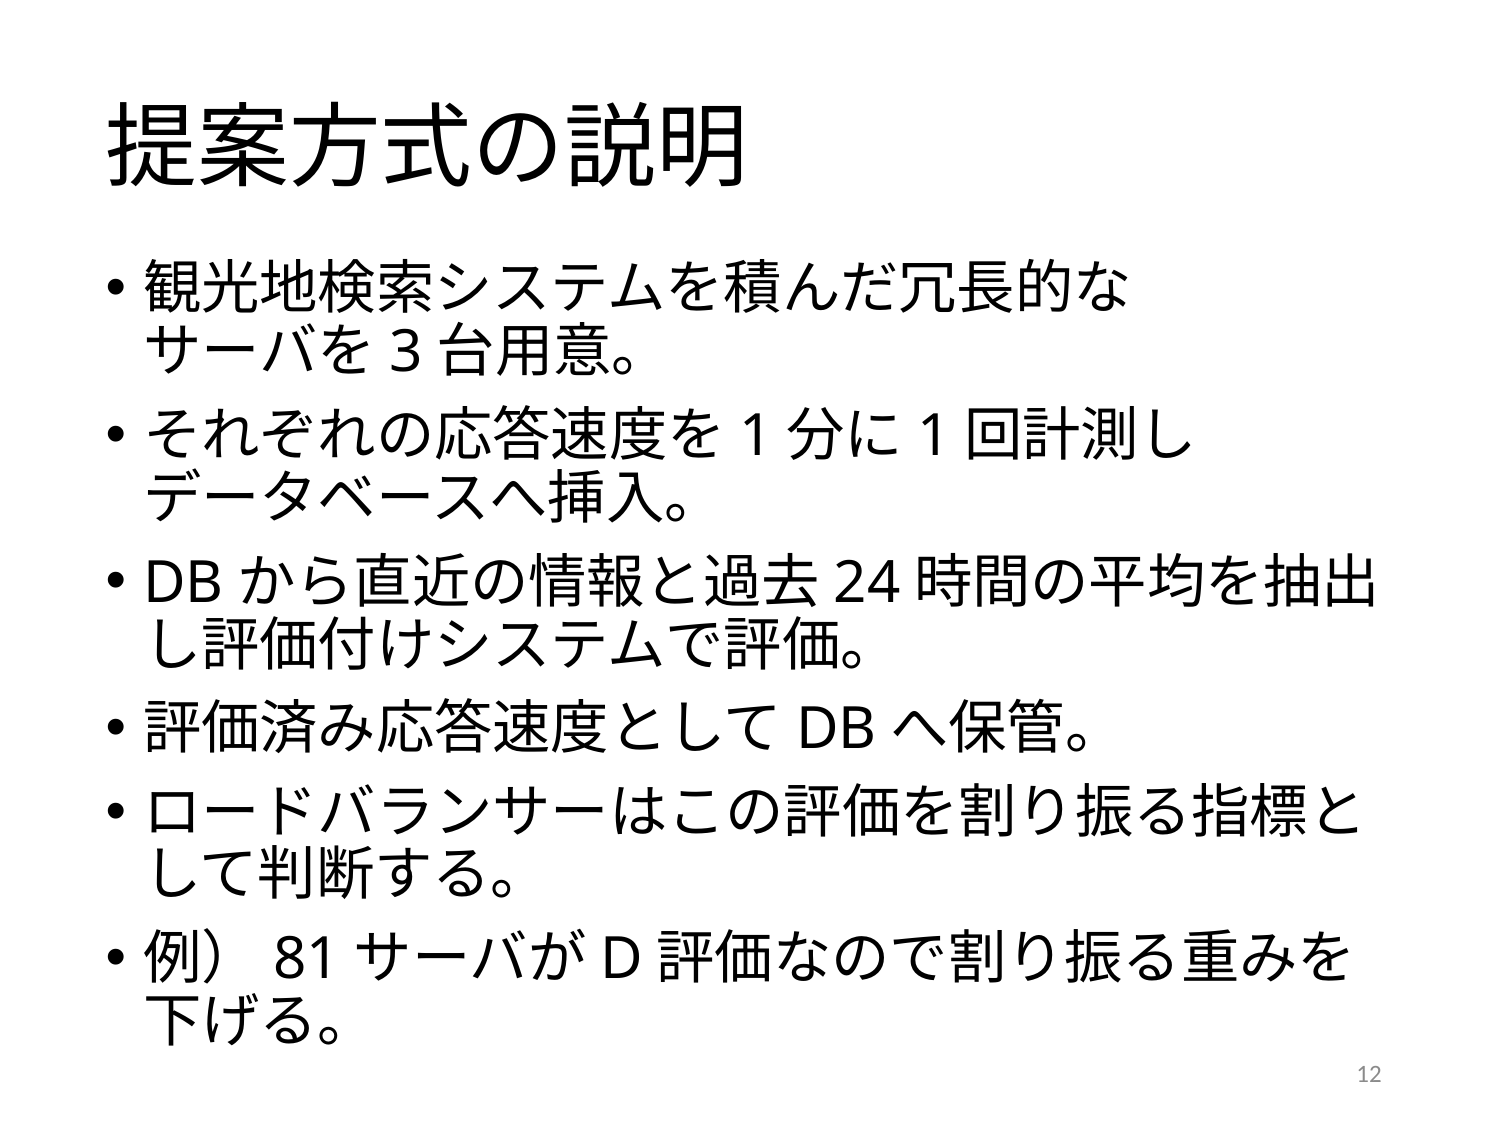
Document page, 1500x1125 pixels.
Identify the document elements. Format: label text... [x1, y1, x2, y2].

list 観光地検索システムを積んだ冗長的な サーバを3台用意。 それぞれの応答速度を1分に1回計測し データベースへ挿入。 DBから直近の情報と過去24時間の平均を抽出し評価付けシステムで評価。 評価済み応答速度としてDBへ保管。 ロードバランサーはこの評価を割り振る指標として判断する。 例）81サーバがD評価なので割り振る重みを下げる。 [90, 251, 1409, 1073]
slide_number 12 [1059, 1073, 1397, 1103]
title 提案方式の説明 [90, 41, 1385, 251]
